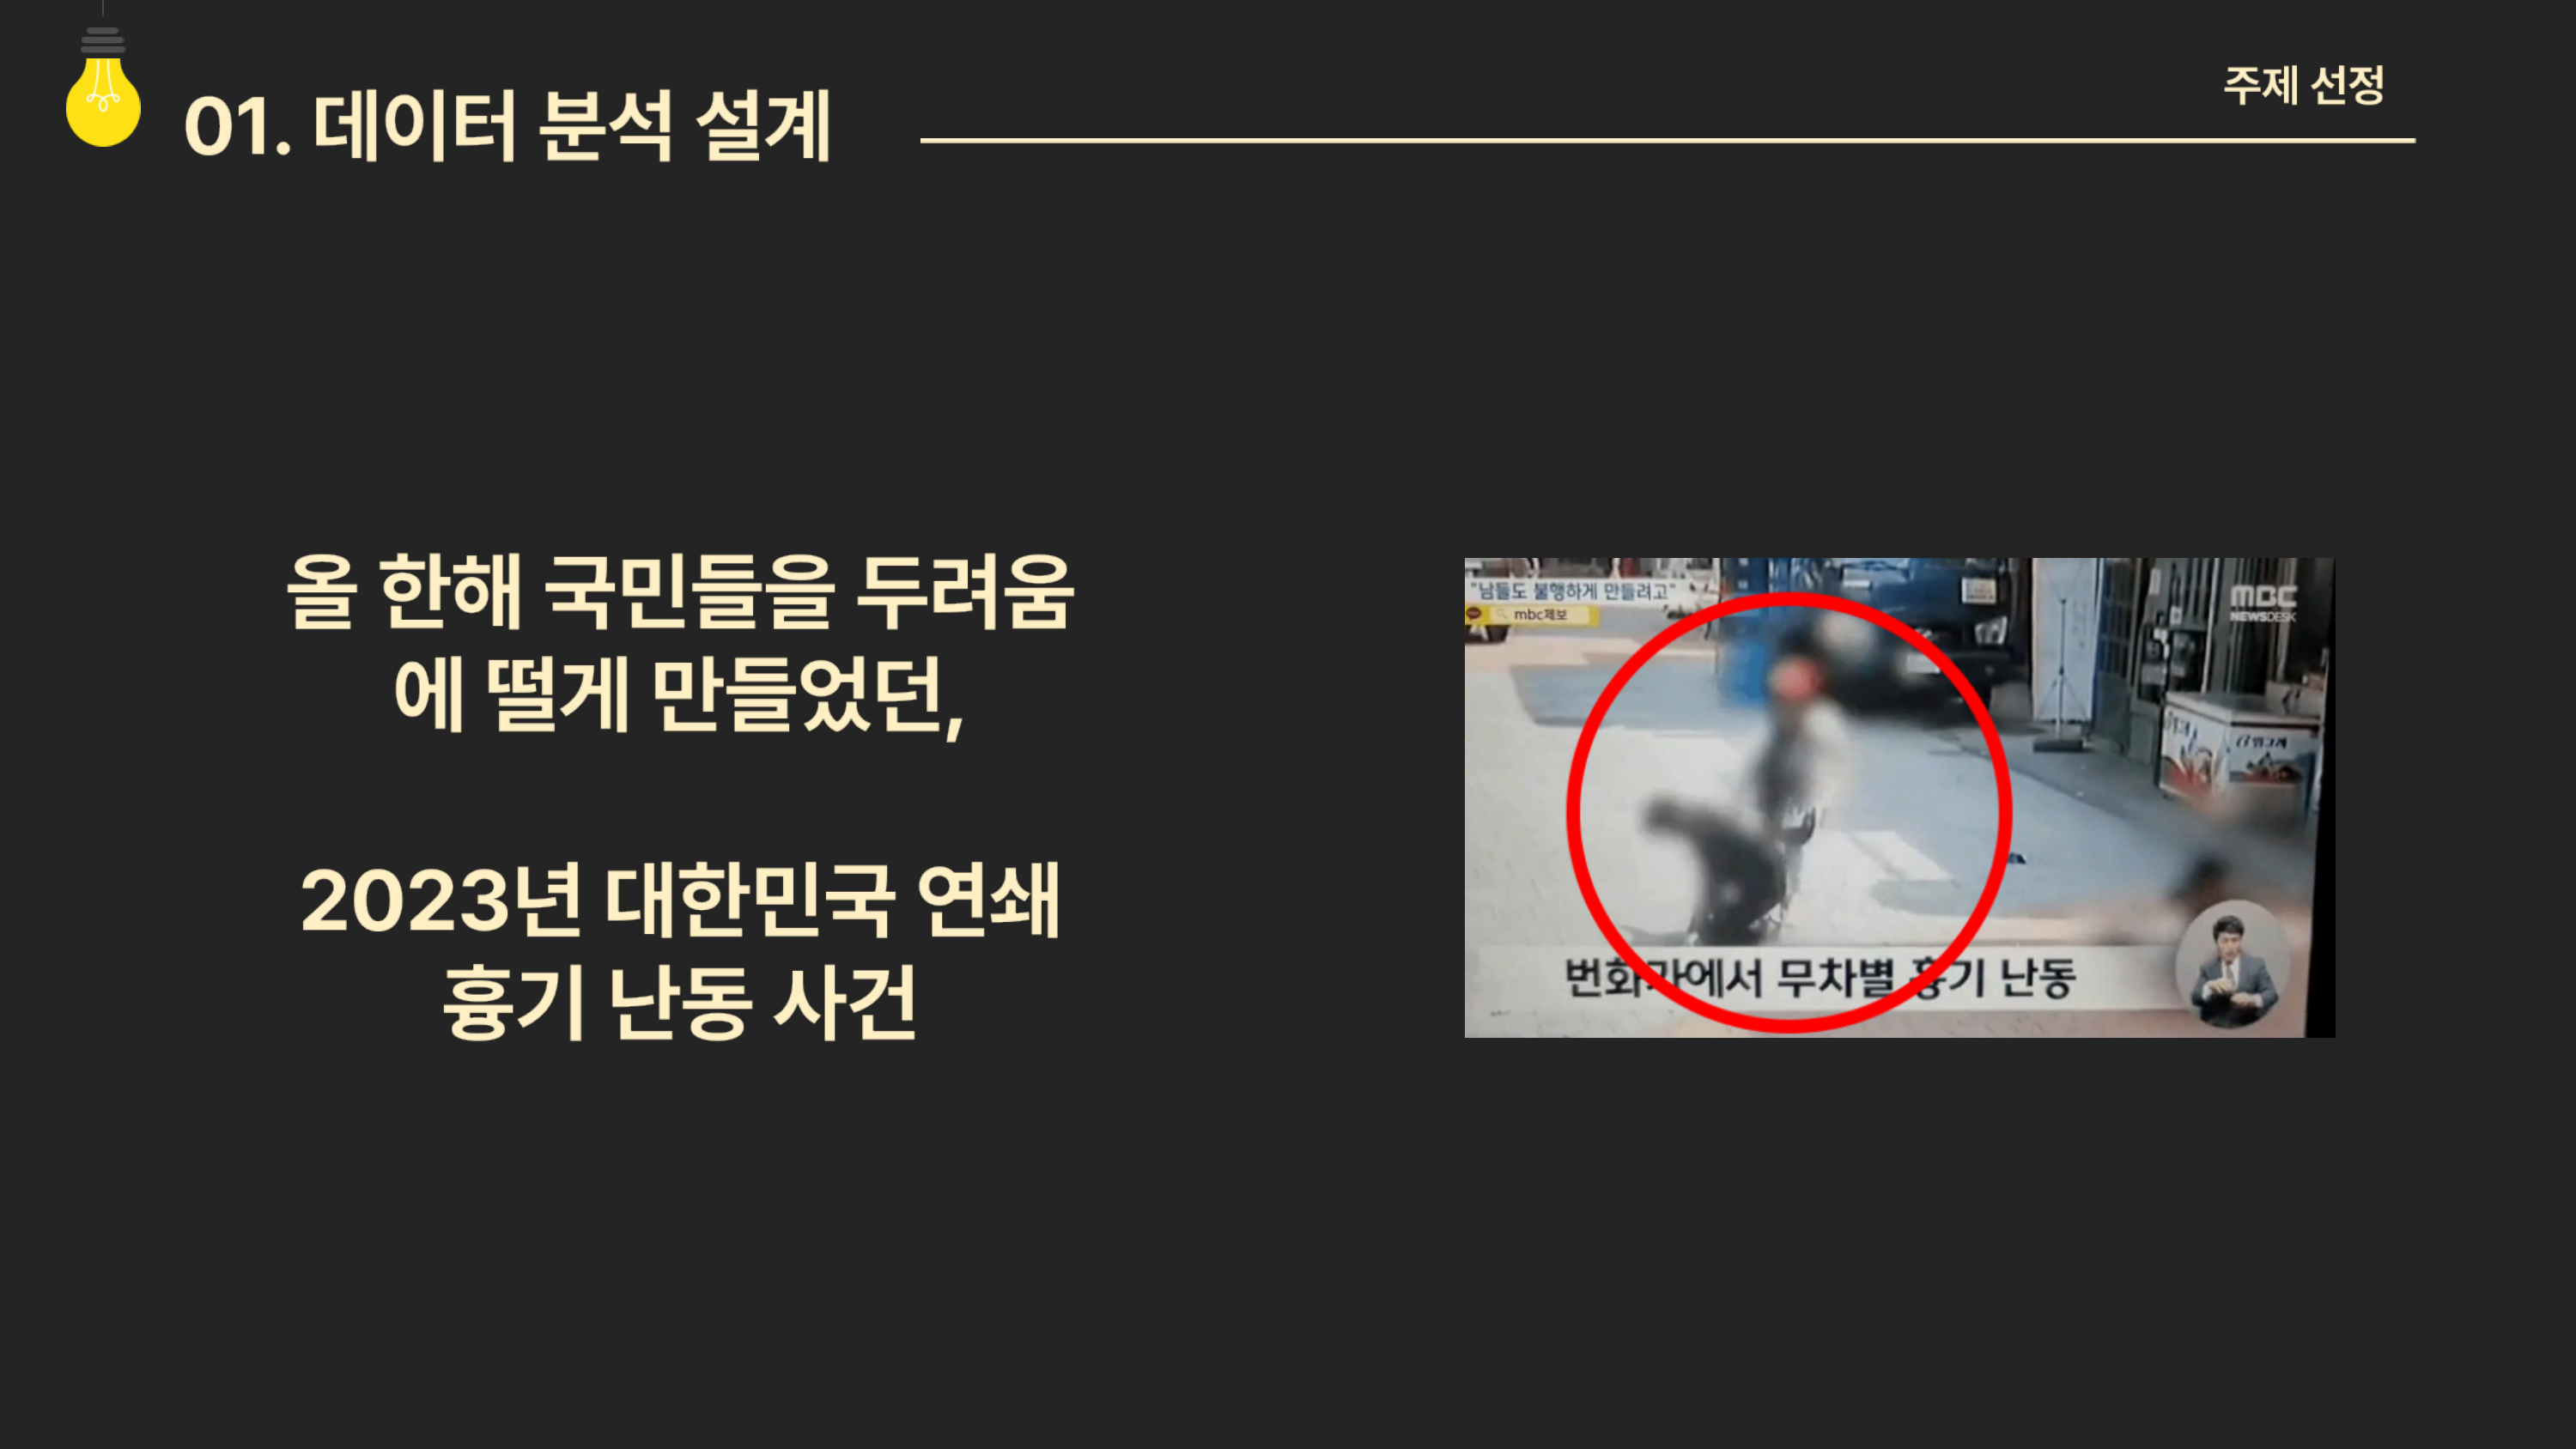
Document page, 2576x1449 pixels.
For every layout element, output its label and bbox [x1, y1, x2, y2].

picture [2209, 41, 2427, 159]
text_box [1465, 558, 2336, 1038]
text_box [87, 27, 119, 35]
picture [155, 38, 906, 257]
text_box [920, 137, 2205, 144]
text_box [66, 58, 141, 147]
text_box [80, 50, 126, 54]
text_box [82, 37, 125, 45]
picture [207, 497, 1184, 1141]
